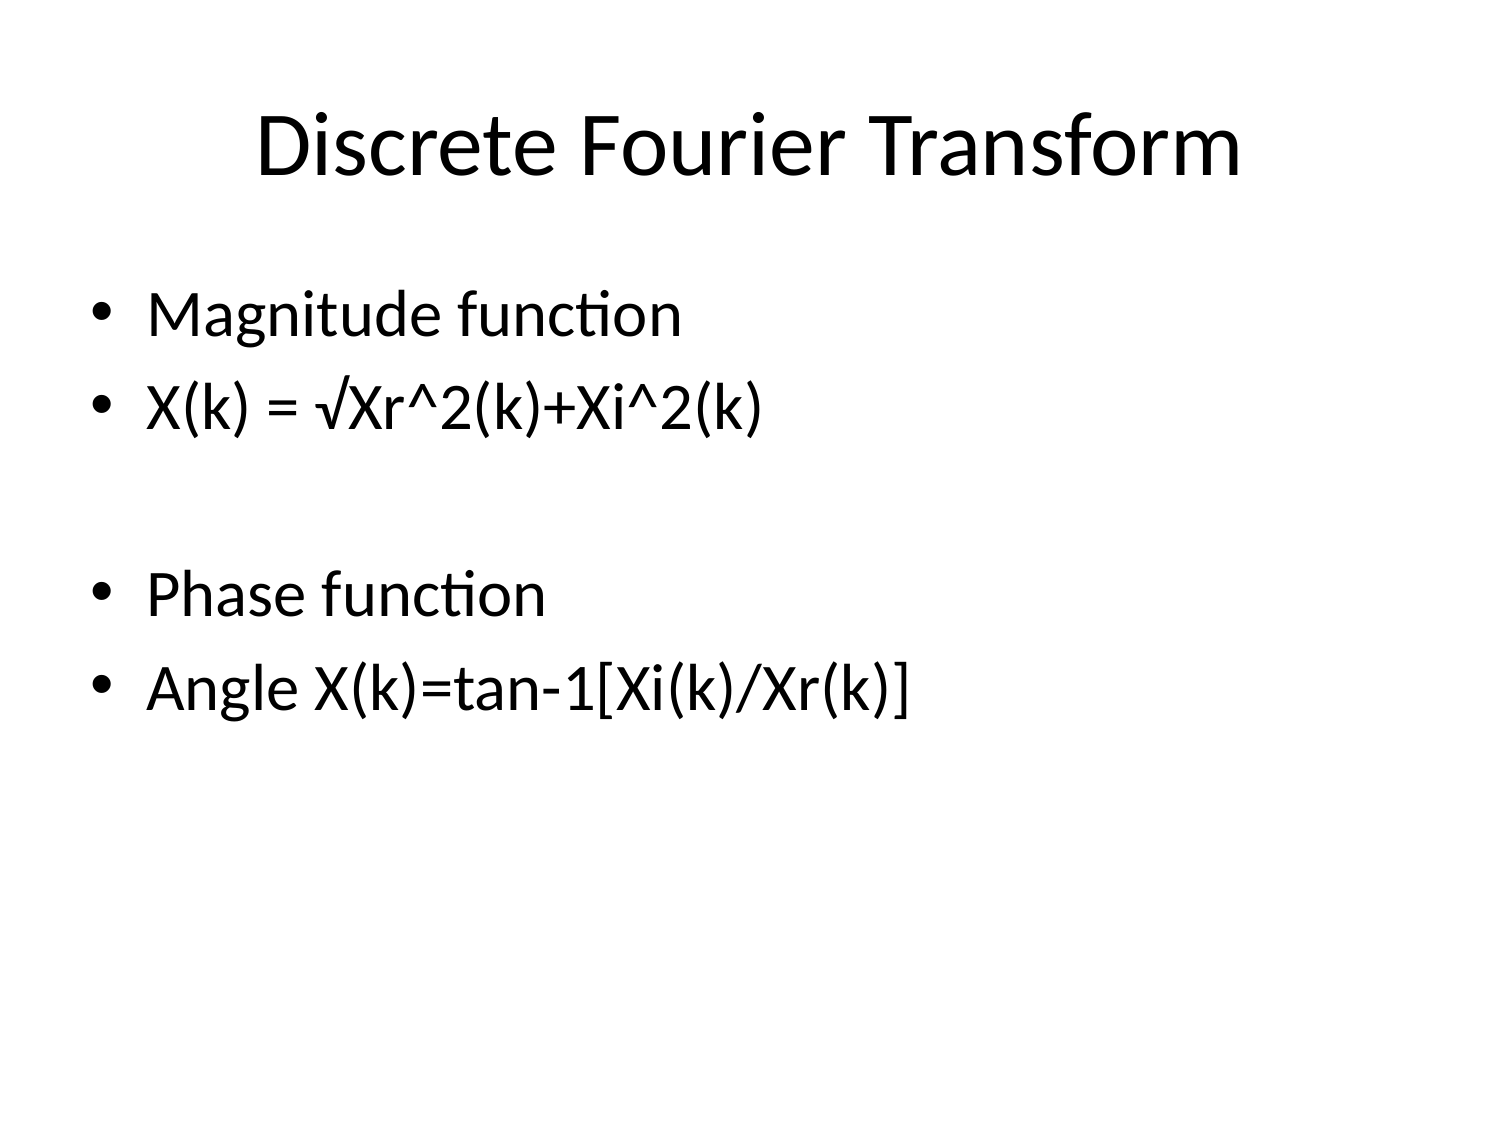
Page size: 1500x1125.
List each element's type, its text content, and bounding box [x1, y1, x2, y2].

title Discrete Fourier Transform [75, 45, 1425, 233]
list Magnitude function X(k) = √Xr^2(k)+Xi^2(k) Phase function Angle X(k)=tan-1[Xi(k)/Xr(k)] [75, 262, 1425, 1005]
